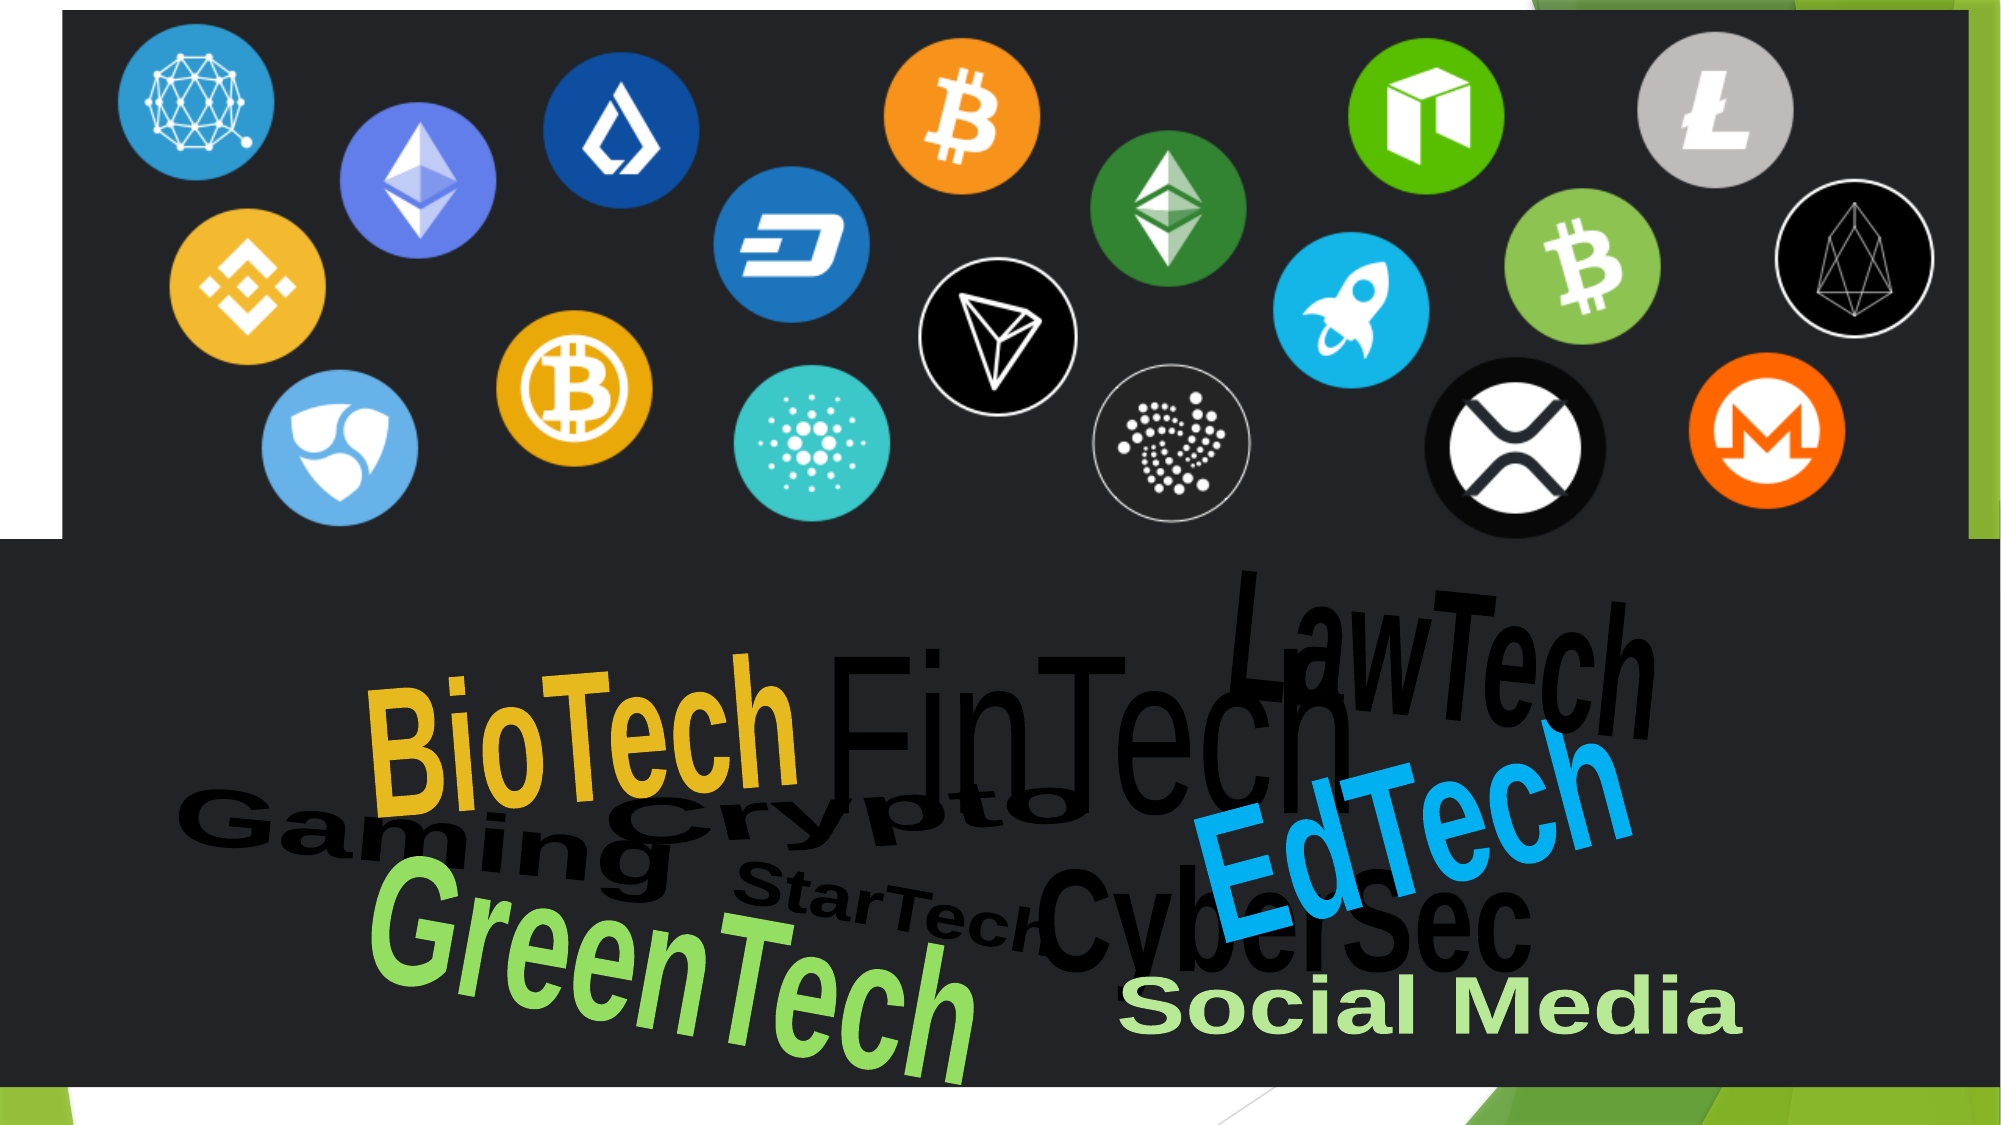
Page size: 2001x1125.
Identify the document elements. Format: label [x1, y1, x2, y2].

picture [61, 9, 1970, 554]
text_box [0, 538, 2000, 1089]
